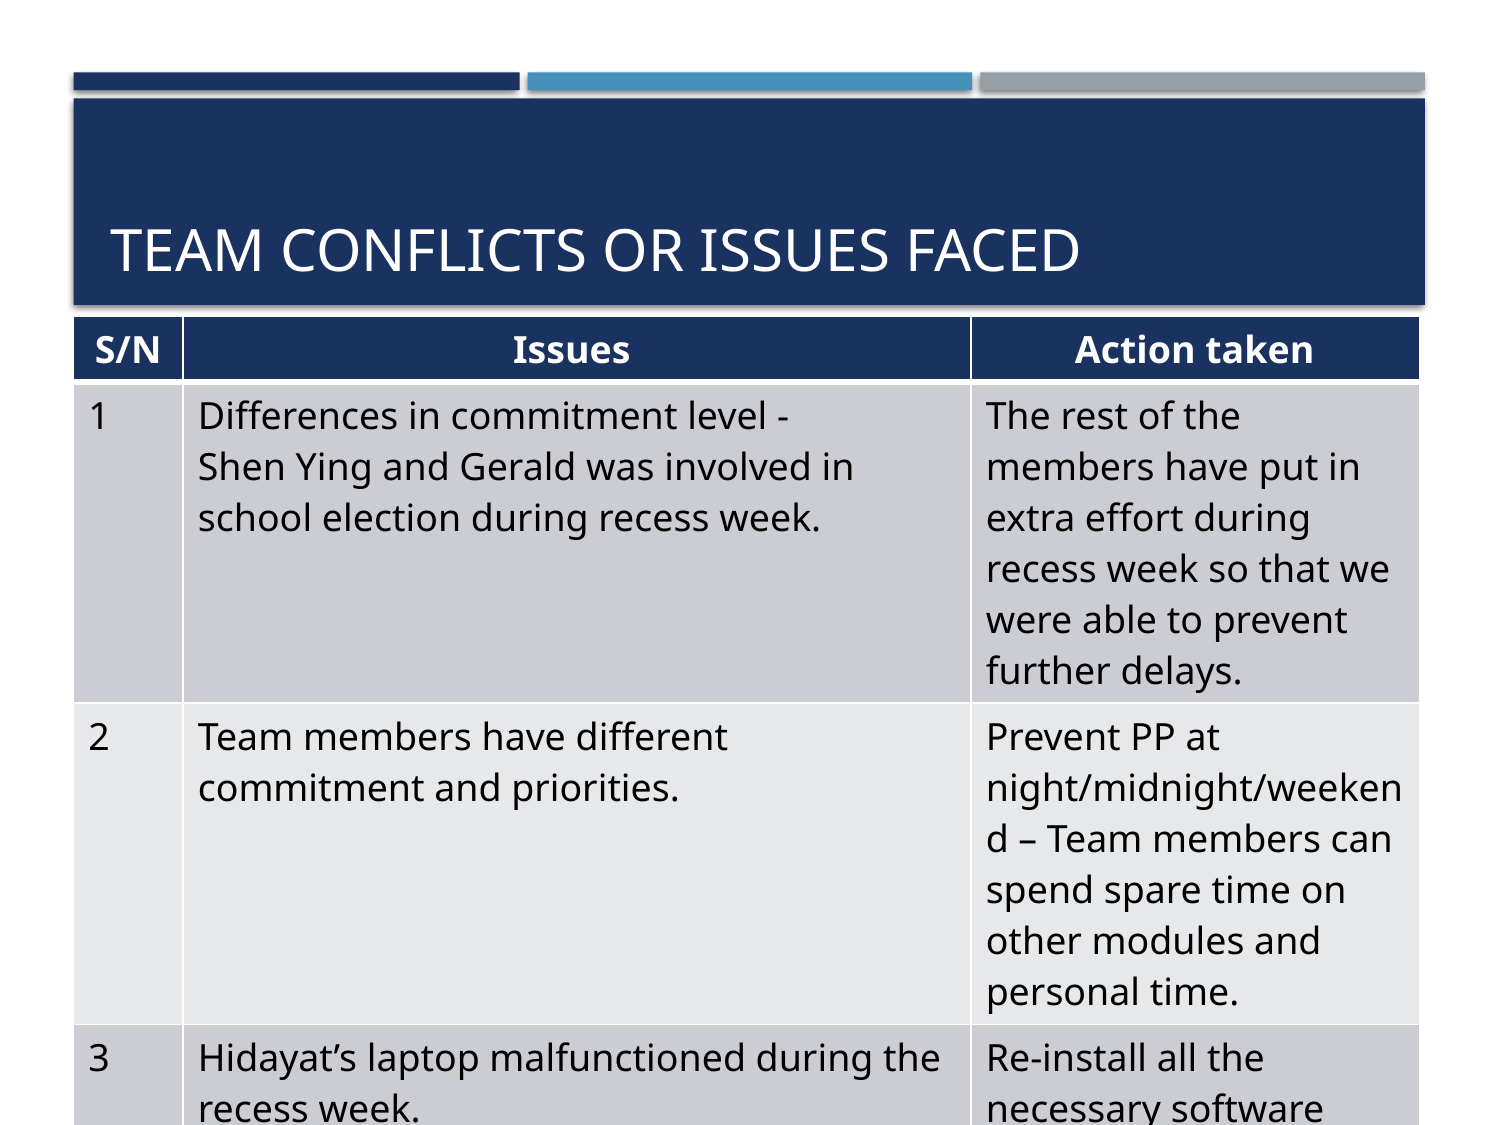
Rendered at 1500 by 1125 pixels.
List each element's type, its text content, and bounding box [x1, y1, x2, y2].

table_header Issues [184, 317, 970, 379]
table_cell Prevent PP at night/midnight/weekend – Team members can spend spare time on other modules and personal time. [972, 704, 1419, 1024]
table_cell 3 [74, 1025, 182, 1125]
table_cell Team members have different commitment and priorities. [184, 704, 970, 1024]
table_cell The rest of the members have put in extra effort during recess week so that we were able to prevent further delays. [972, 385, 1419, 702]
table_header Action taken [972, 317, 1419, 379]
title TEAM CONFLICTS OR ISSUES faced [95, 112, 1406, 291]
table_cell Hidayat’s laptop malfunctioned during the recess week. [184, 1025, 970, 1125]
table_header S/N [74, 317, 182, 379]
table_cell 1 [74, 385, 182, 702]
table_cell Re-install all the necessary software needed for the project and re-clone GIT repository on the new machine. [972, 1025, 1419, 1125]
table_cell 2 [74, 704, 182, 1024]
table_cell Differences in commitment level - Shen Ying and Gerald was involved in school election during recess week. [184, 385, 970, 702]
